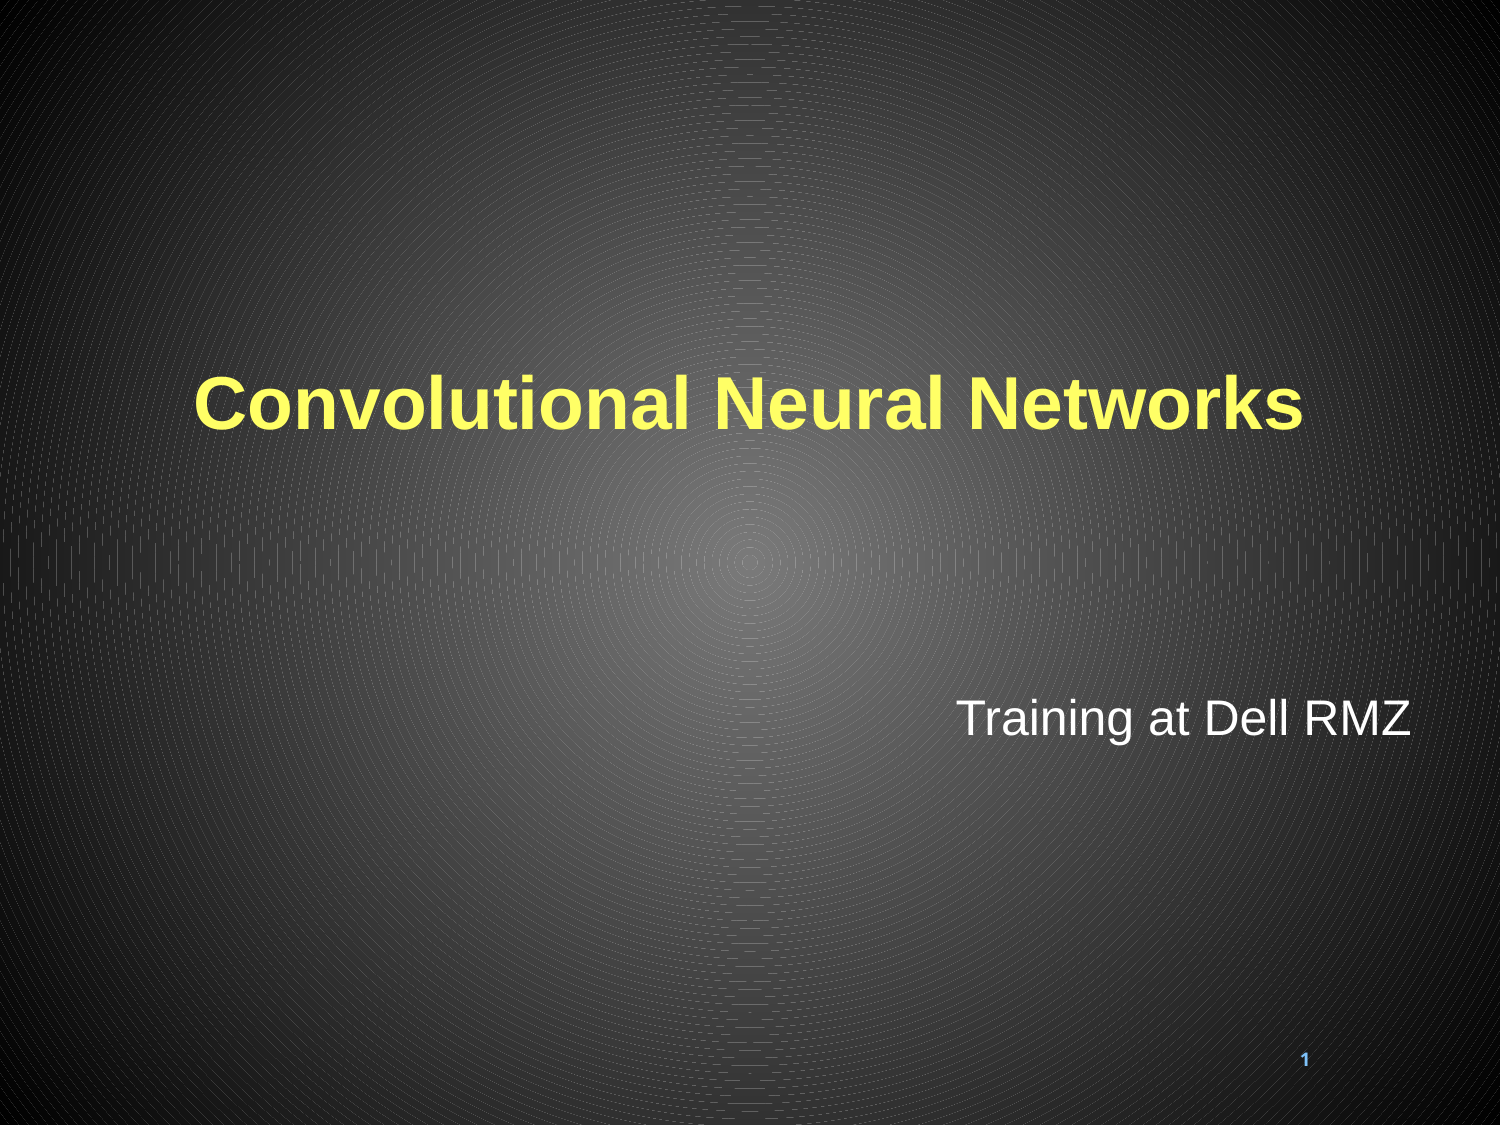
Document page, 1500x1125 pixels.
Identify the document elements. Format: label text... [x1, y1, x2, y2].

subtitle Training at Dell RMZ [145, 678, 1428, 939]
title Convolutional Neural Networks [113, 279, 1386, 622]
